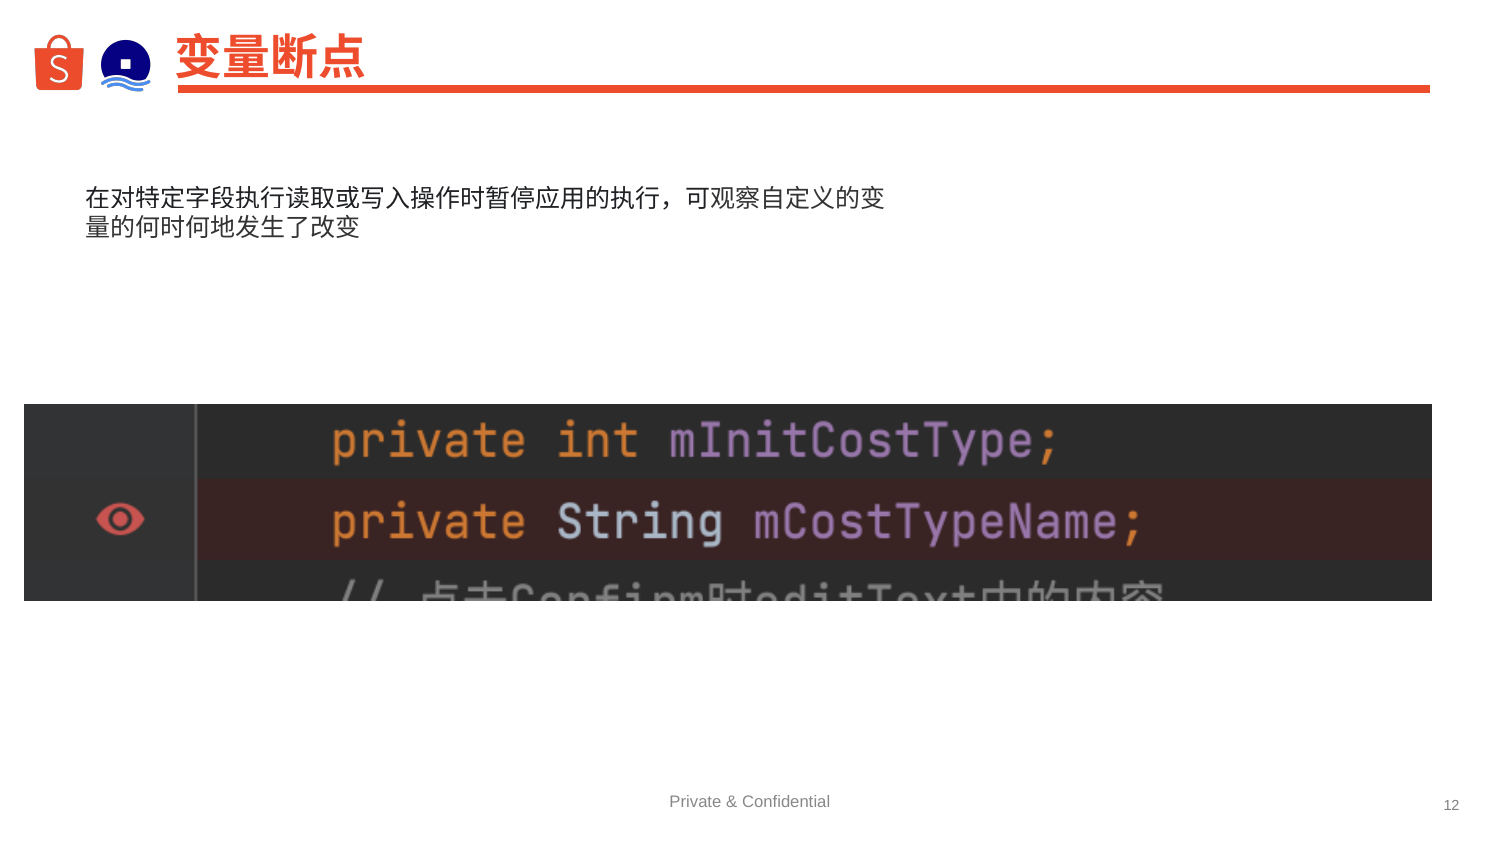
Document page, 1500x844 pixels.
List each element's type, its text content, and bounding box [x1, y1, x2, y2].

picture [24, 403, 1432, 602]
picture [27, 30, 164, 94]
text_box 变量断点 [171, 9, 1285, 100]
text_box 在对特定字段执行读取或写入操作时暂停应用的执行，可观察自定义的变量的何时何地发生了改变 [70, 167, 907, 257]
